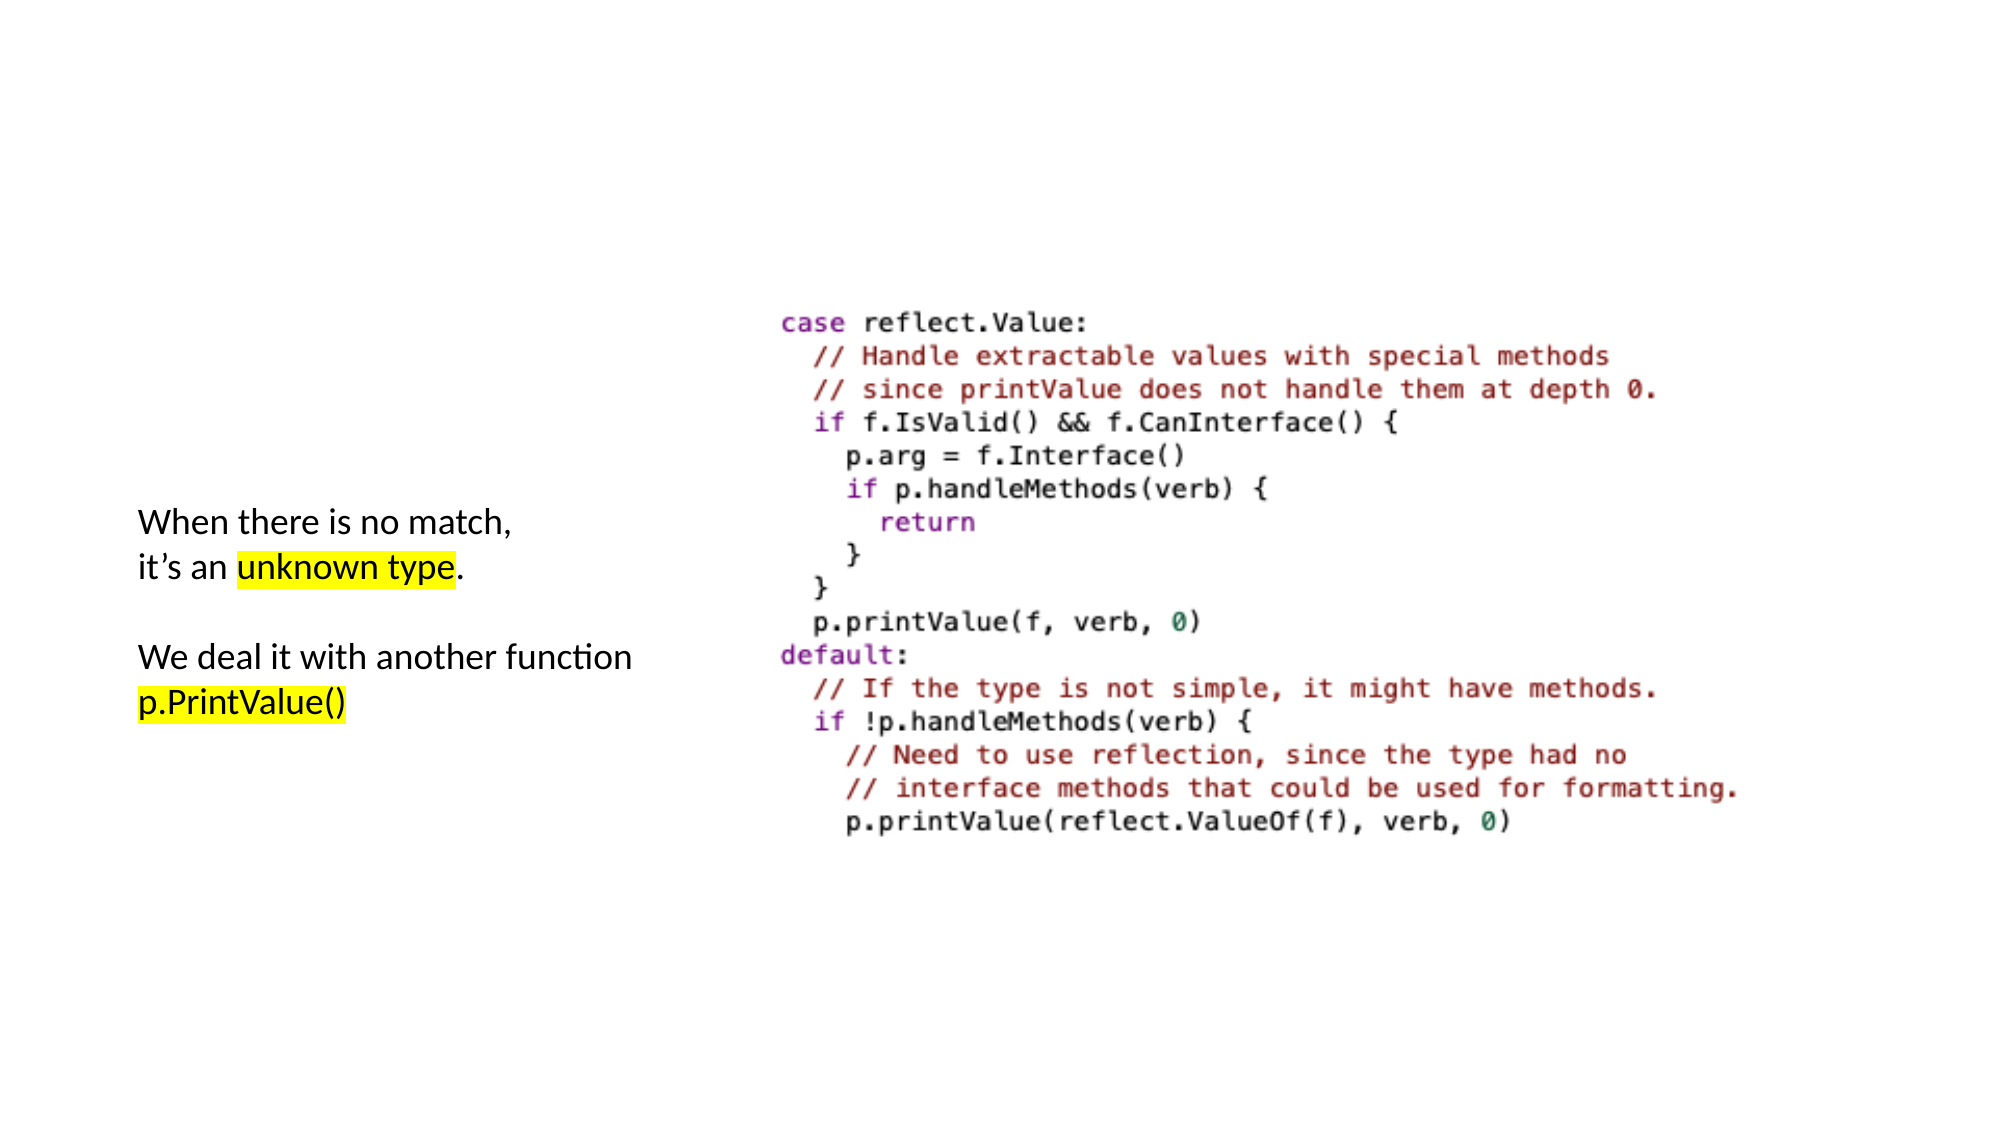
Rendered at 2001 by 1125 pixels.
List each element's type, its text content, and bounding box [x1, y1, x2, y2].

picture [771, 309, 1780, 840]
text_box When there is no match, it’s an unknown type. We deal it with another function p.PrintValue() [123, 489, 771, 775]
